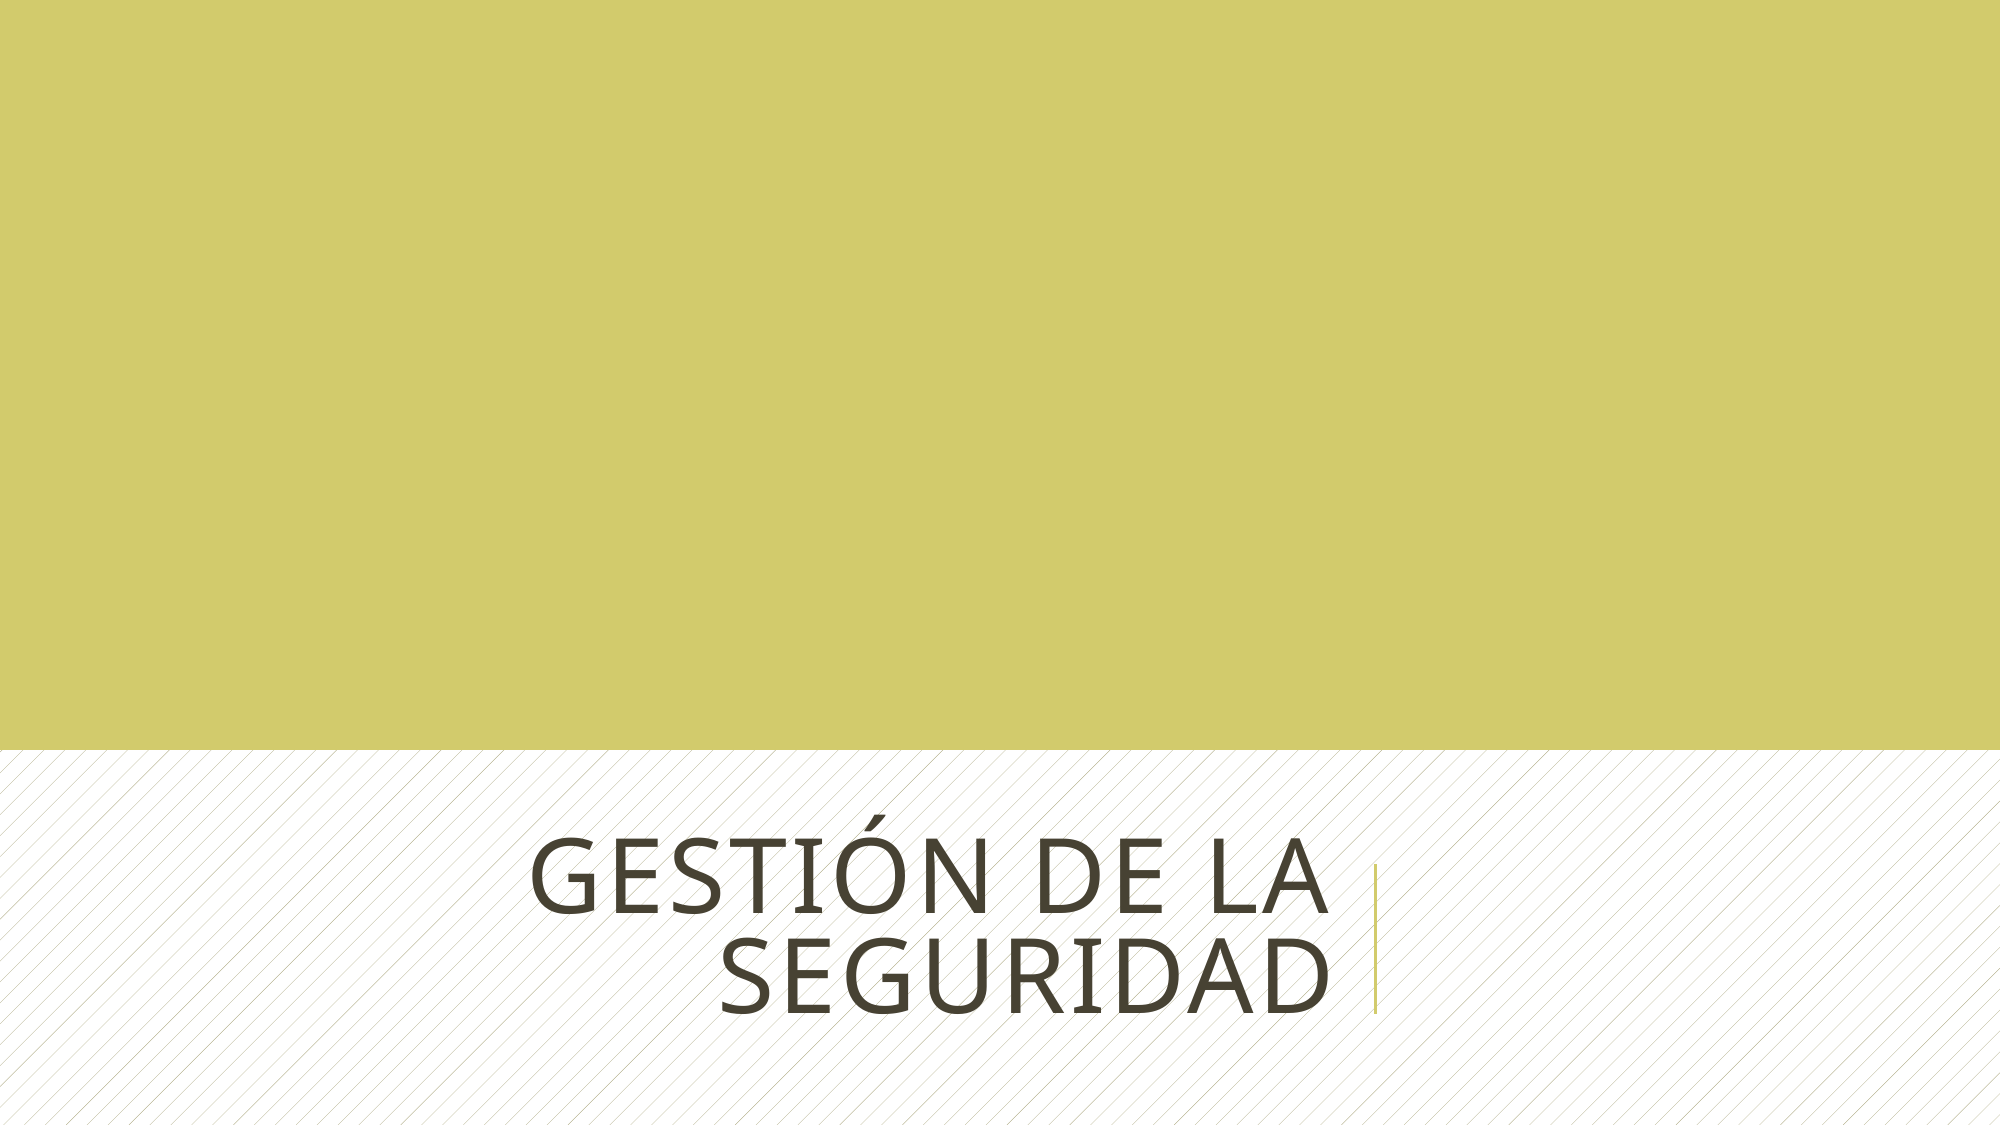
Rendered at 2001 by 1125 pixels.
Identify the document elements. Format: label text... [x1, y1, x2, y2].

title Gestión de la seguridad [75, 813, 1350, 1054]
